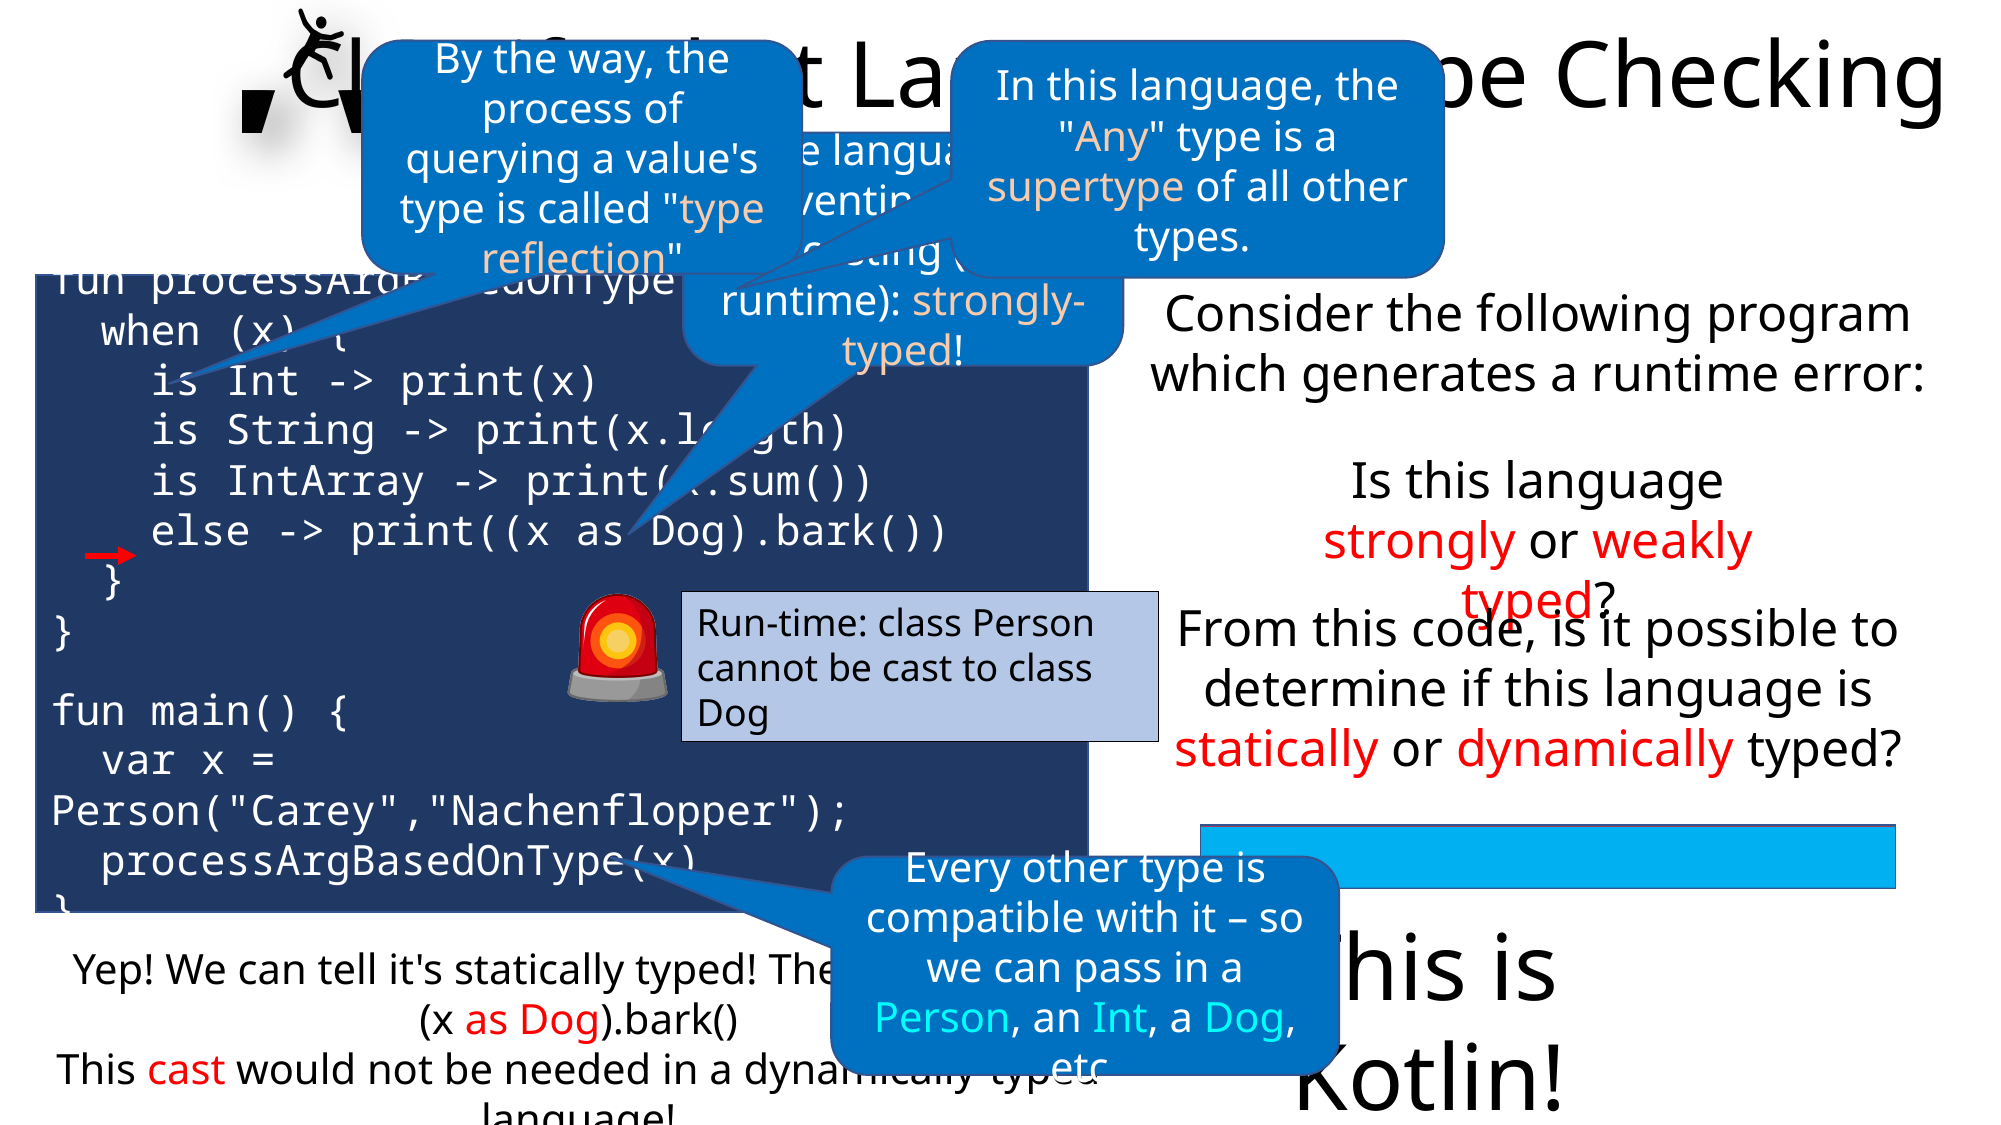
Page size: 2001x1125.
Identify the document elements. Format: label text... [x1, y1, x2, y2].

text_box Consider the following program which generates a runtime error: [1090, 274, 1987, 410]
text_box By the way, the process of querying a value's type is called "type reflection" [168, 165, 804, 385]
text_box Every other type is compatible with it – so we can pass in a Person, an Int, a Dog, etc. [610, 855, 1341, 1076]
text_box fun processArgBasedOnType(x: Any) { when (x) { is Int -> print(x) is String -> print(x.length) is IntArray -> print(x.sum()) else -> print((x as Dog).bark()) } } fun main() { var x = Person("Carey","Nachenflopper"); processArgBasedOnType(x) } [35, 274, 1089, 913]
text_box In this language, the "Any" type is a supertype of all other types. [736, 165, 1446, 290]
text_box From this code, is it possible to determine if this language is statically or dynamically typed? [1145, 588, 1932, 784]
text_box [176, 0, 2000, 165]
text_box [1200, 826, 1896, 889]
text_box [539, 562, 1159, 711]
text_box The language is preventing invalid casting (at runtime): strongly-typed! [799, 165, 950, 255]
text_box This is Kotlin! [1277, 901, 1860, 1125]
text_box The language is preventing invalid casting (at runtime): strongly-typed! [627, 240, 1125, 536]
text_box Yep! We can tell it's statically typed! The clue is here: (x as Dog).bark() This cast would not be needed in a dynamically-typed language! [0, 935, 1165, 1125]
text_box Is this language strongly or weakly typed? [1253, 440, 1824, 588]
